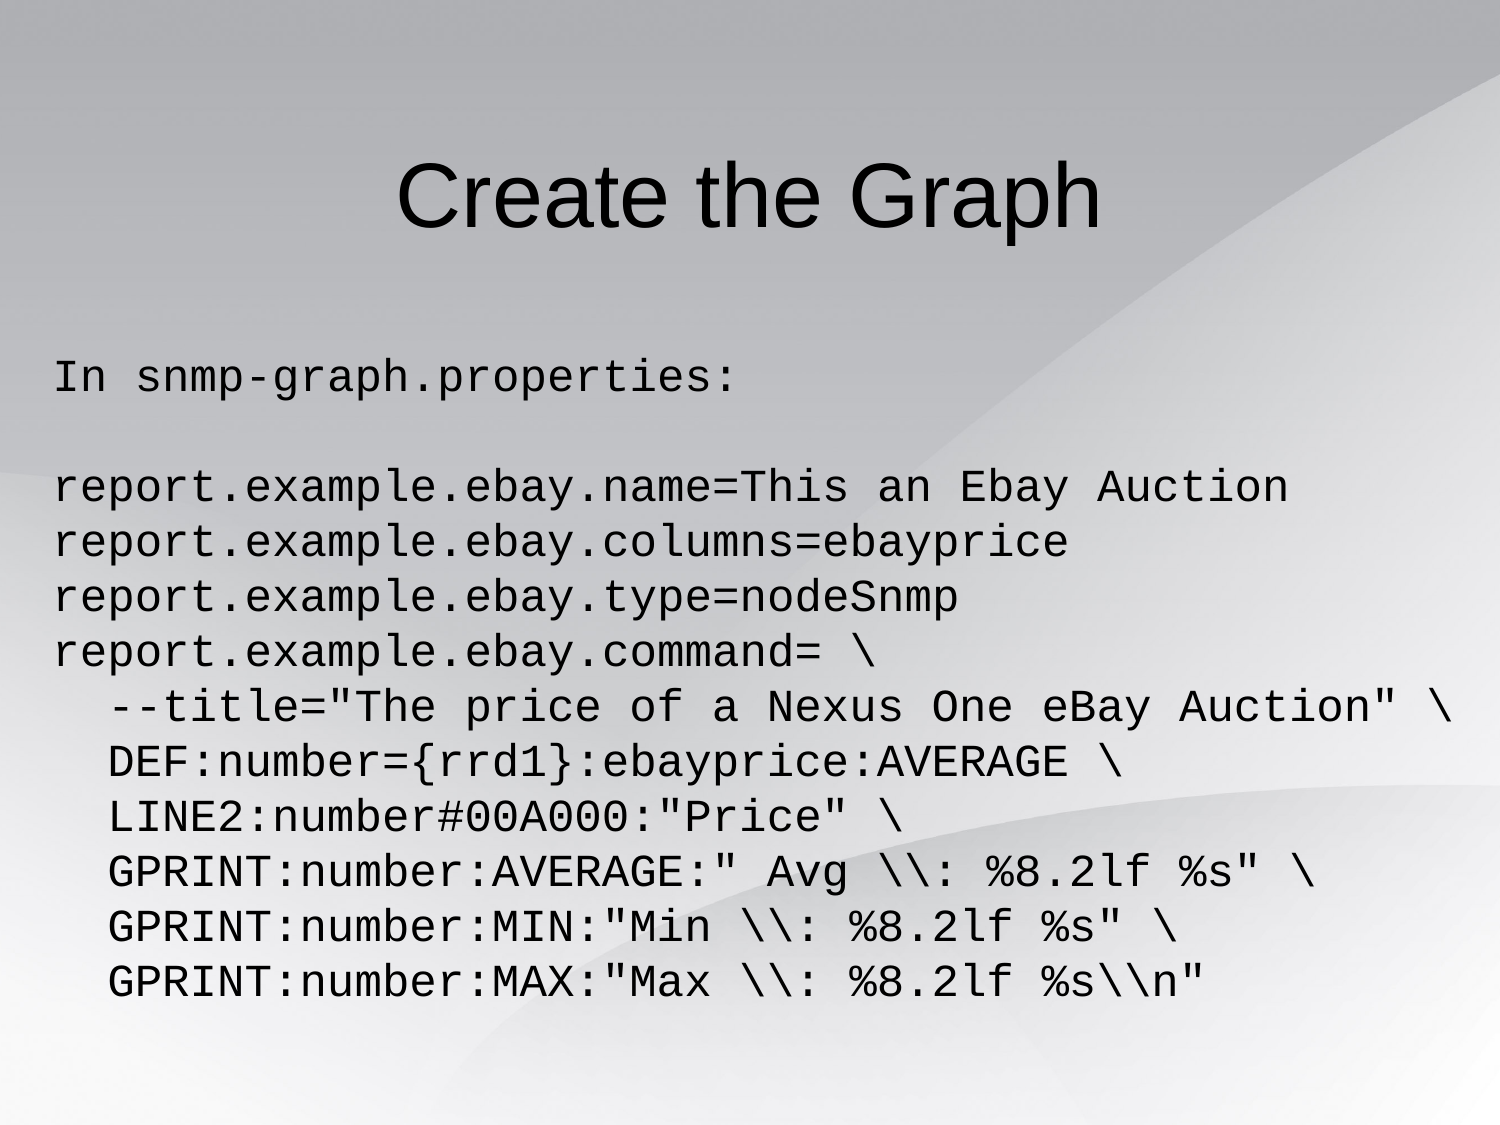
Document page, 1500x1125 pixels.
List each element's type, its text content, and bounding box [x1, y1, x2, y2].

picture [0, 0, 1500, 1125]
title Create the Graph [112, 83, 1388, 304]
text_box In snmp-graph.properties: report.example.ebay.name=This an Ebay Auction report.example.ebay.columns=ebayprice report.example.ebay.type=nodeSnmp report.example.ebay.command= \ --title="The price of a Nexus One eBay Auction" \ DEF:number={rrd1}:ebayprice:AVERAGE \ LINE2:number#00A000:"Price" \ GPRINT:number:AVERAGE:" Avg \\: %8.2lf %s" \ GPRINT:number:MIN:"Min \\: %8.2lf %s" \ GPRINT:number:MAX:"Max \\: %8.2lf %s\\n" [37, 338, 1470, 1013]
